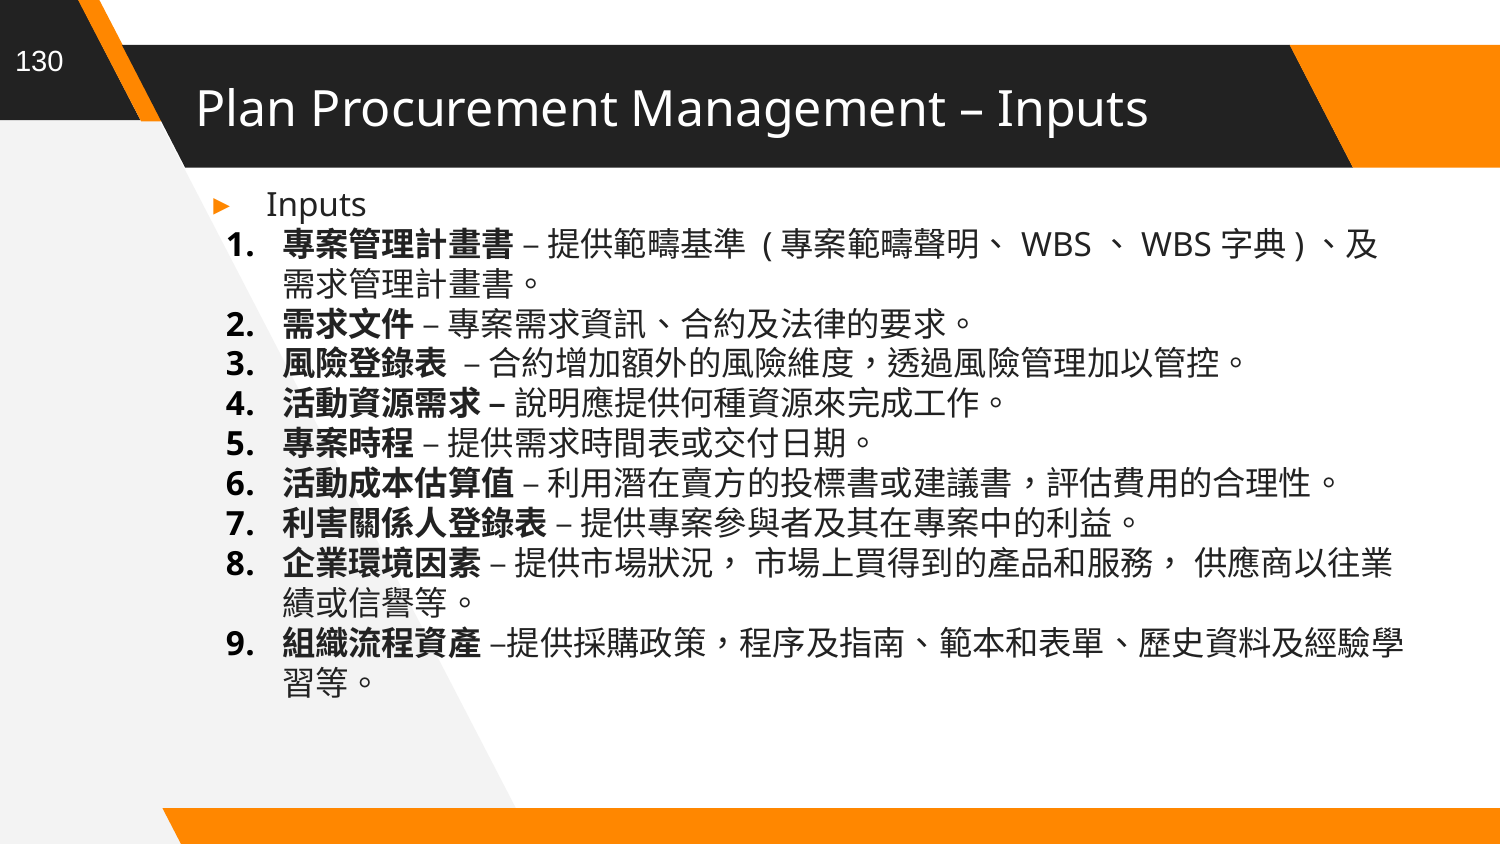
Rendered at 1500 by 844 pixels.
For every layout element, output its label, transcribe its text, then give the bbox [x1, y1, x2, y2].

slide_number 130 [0, 0, 98, 121]
list Inputs 專案管理計畫書 – 提供範疇基準 (專案範疇聲明、WBS、WBS字典)、及需求管理計畫書。 需求文件 – 專案需求資訊、合約及法律的要求。 風險登錄表 – 合約增加額外的風險維度，透過風險管理加以管控。 活動資源需求 – 說明應提供何種資源來完成工作。 專案時程 – 提供需求時間表或交付日期。 活動成本估算值 – 利用潛在賣方的投標書或建議書，評估費用的合理性。 利害關係人登錄表 – 提供專案參與者及其在專案中的利益。 企業環境因素 – 提供市場狀況， 市場上買得到的產品和服務， 供應商以往業績或信譽等。 組織流程資產 –提供採購政策，程序及指南、範本和表單、歷史資料及經驗學習等。 [180, 167, 1424, 814]
title Plan Procurement Management – Inputs [180, 44, 1424, 167]
